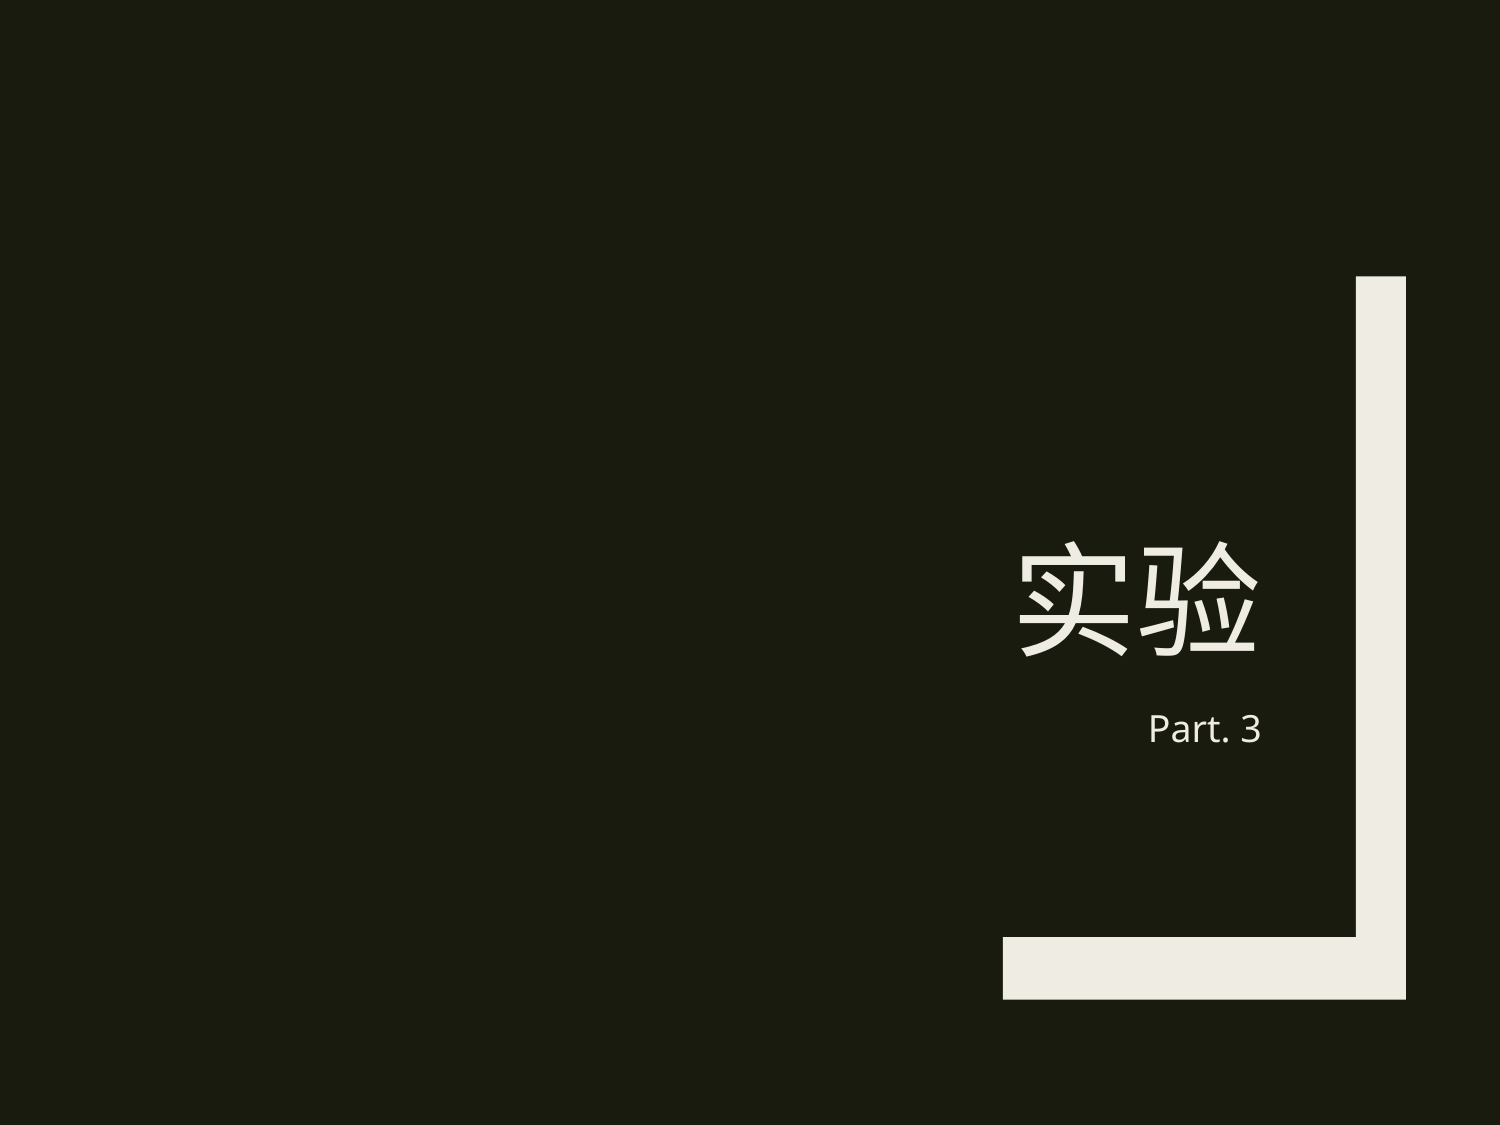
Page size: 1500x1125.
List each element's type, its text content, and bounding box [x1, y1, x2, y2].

title 实验 [94, 213, 1277, 682]
list Part. 3 [94, 691, 1277, 880]
